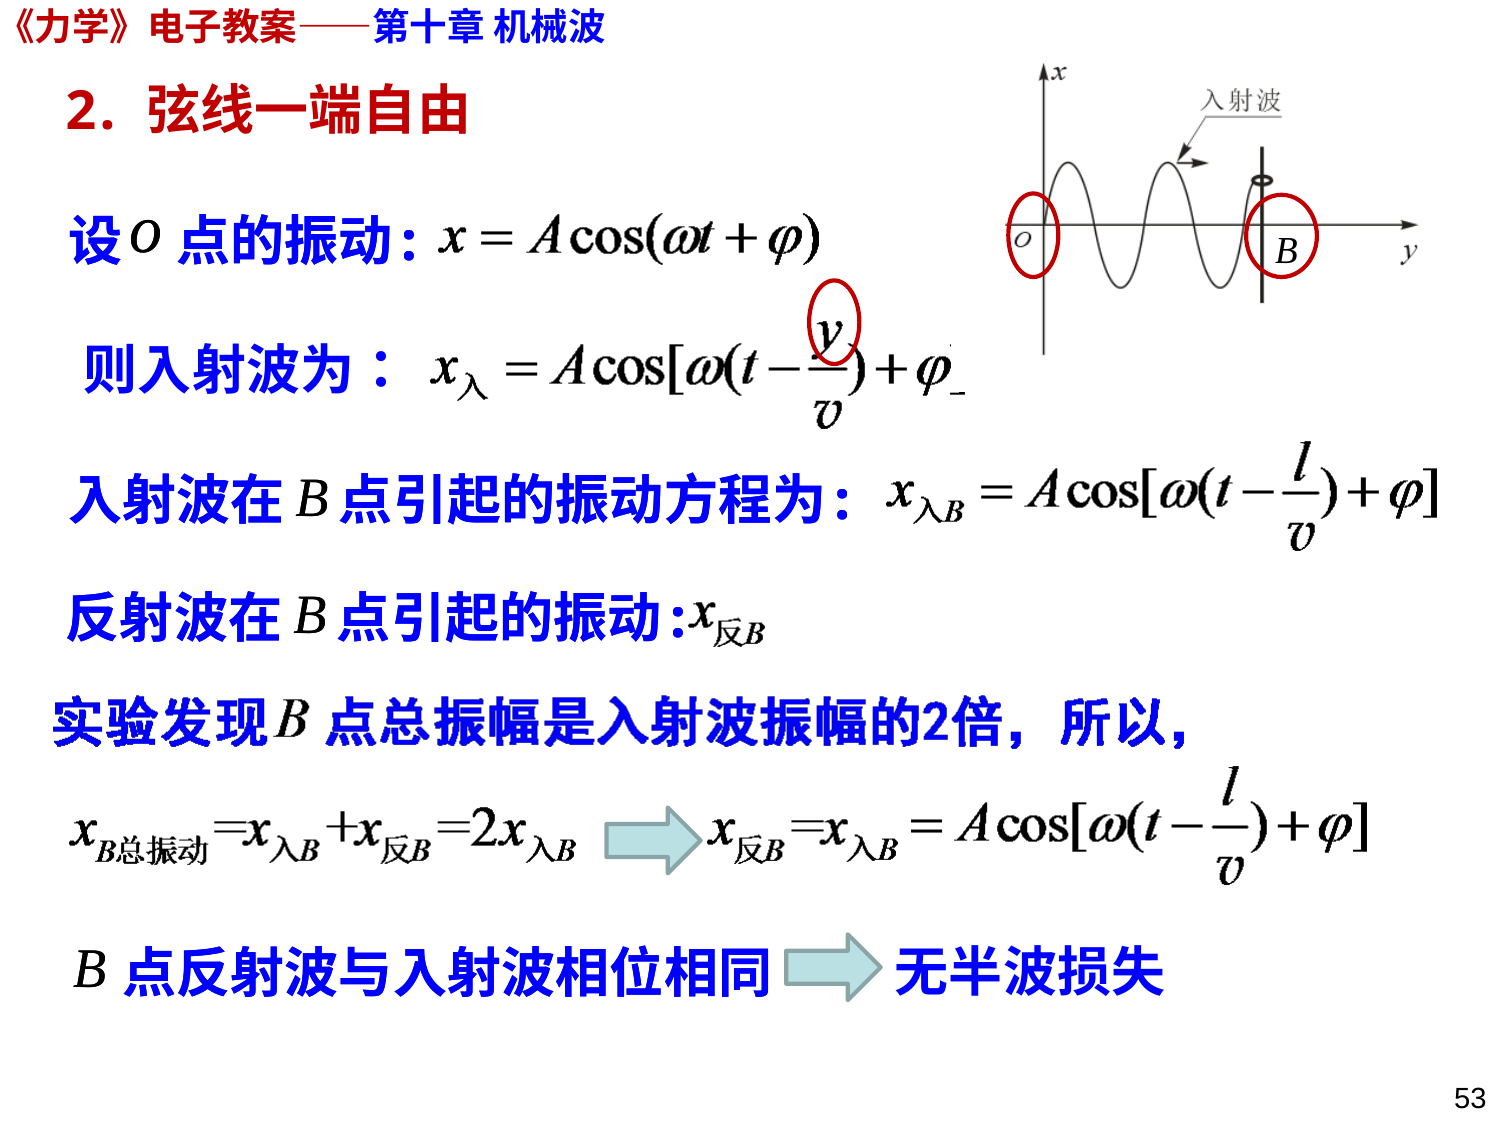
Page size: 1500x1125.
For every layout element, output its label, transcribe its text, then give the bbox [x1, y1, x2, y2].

picture [52, 455, 871, 539]
text_box [804, 932, 874, 1003]
picture [68, 292, 1442, 557]
text_box [604, 805, 697, 876]
slide_number 53 [1151, 1071, 1500, 1107]
text_box [815, 278, 854, 291]
picture [879, 927, 1188, 1012]
picture [60, 788, 587, 880]
picture [52, 196, 833, 280]
picture [52, 928, 801, 1013]
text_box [950, 3, 1468, 392]
picture [702, 796, 903, 871]
picture [16, 667, 1372, 891]
picture [50, 571, 869, 658]
picture [49, 66, 502, 152]
